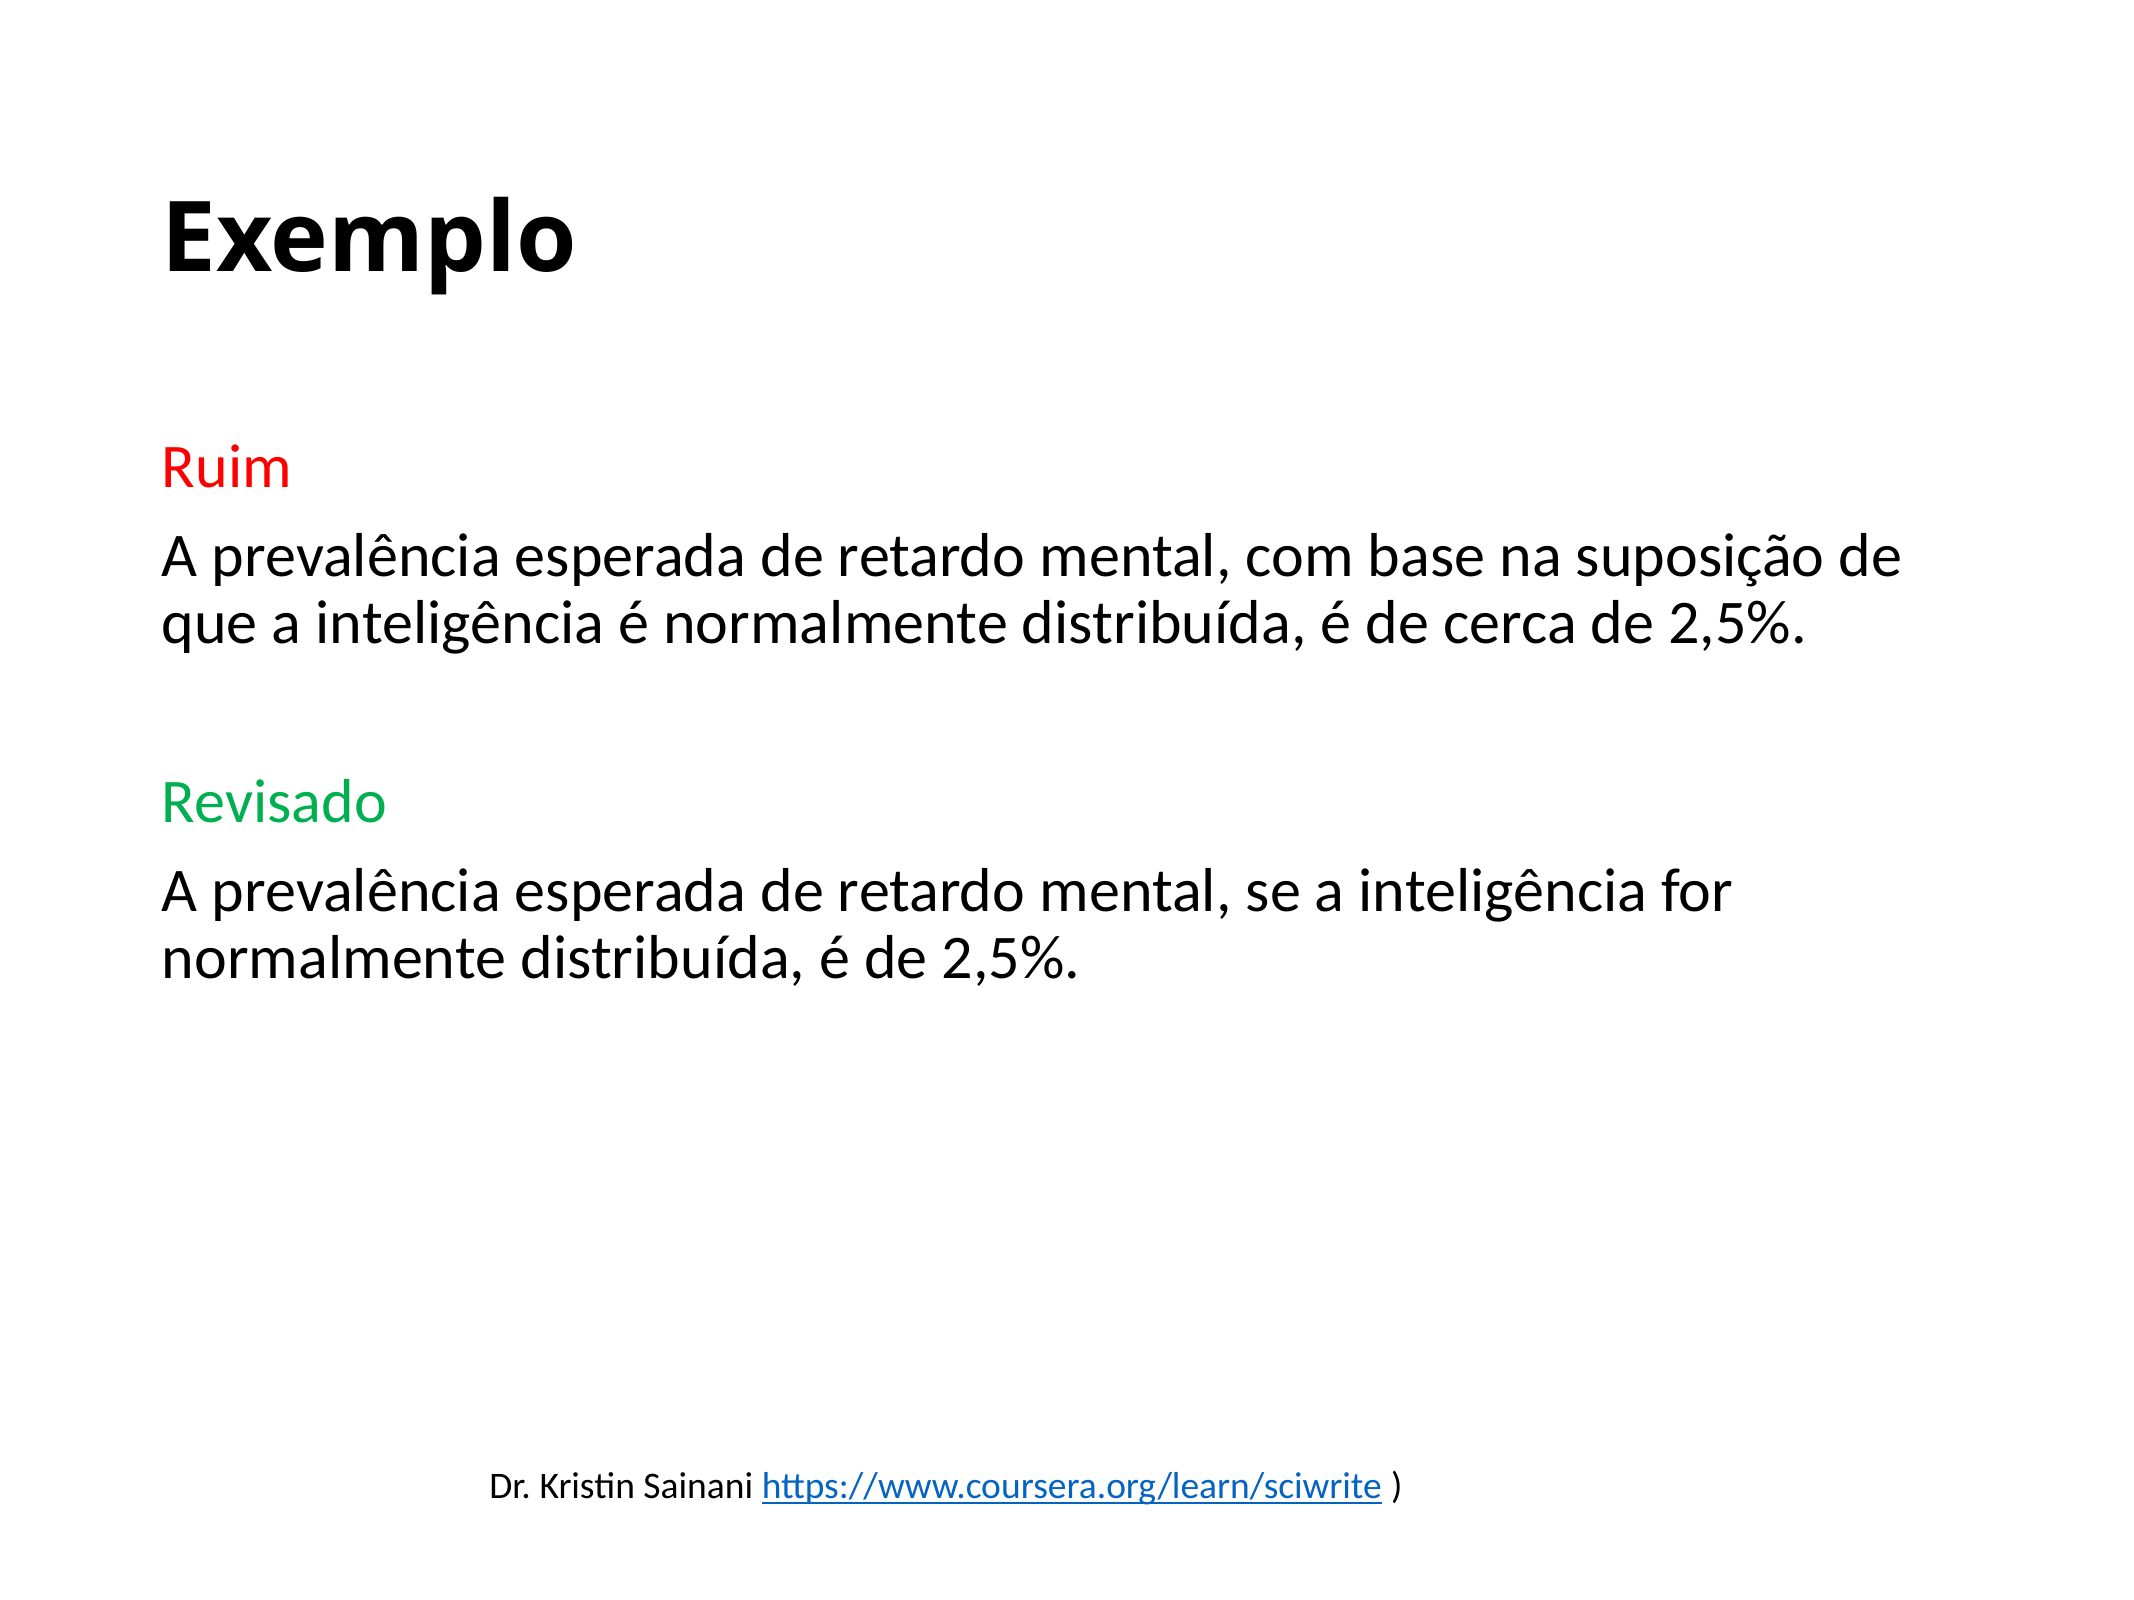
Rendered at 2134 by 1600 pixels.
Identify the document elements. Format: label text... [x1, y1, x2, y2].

title Exemplo [146, 85, 1987, 395]
text_box Dr. Kristin Sainani https://www.coursera.org/learn/sciwrite ) [474, 1454, 1418, 1514]
list Ruim A prevalência esperada de retardo mental, com base na suposição de que a inteligência é normalmente distribuída, é de cerca de 2,5%. Revisado A prevalência esperada de retardo mental, se a inteligência for normalmente distribuída, é de 2,5%. [146, 425, 1987, 1442]
